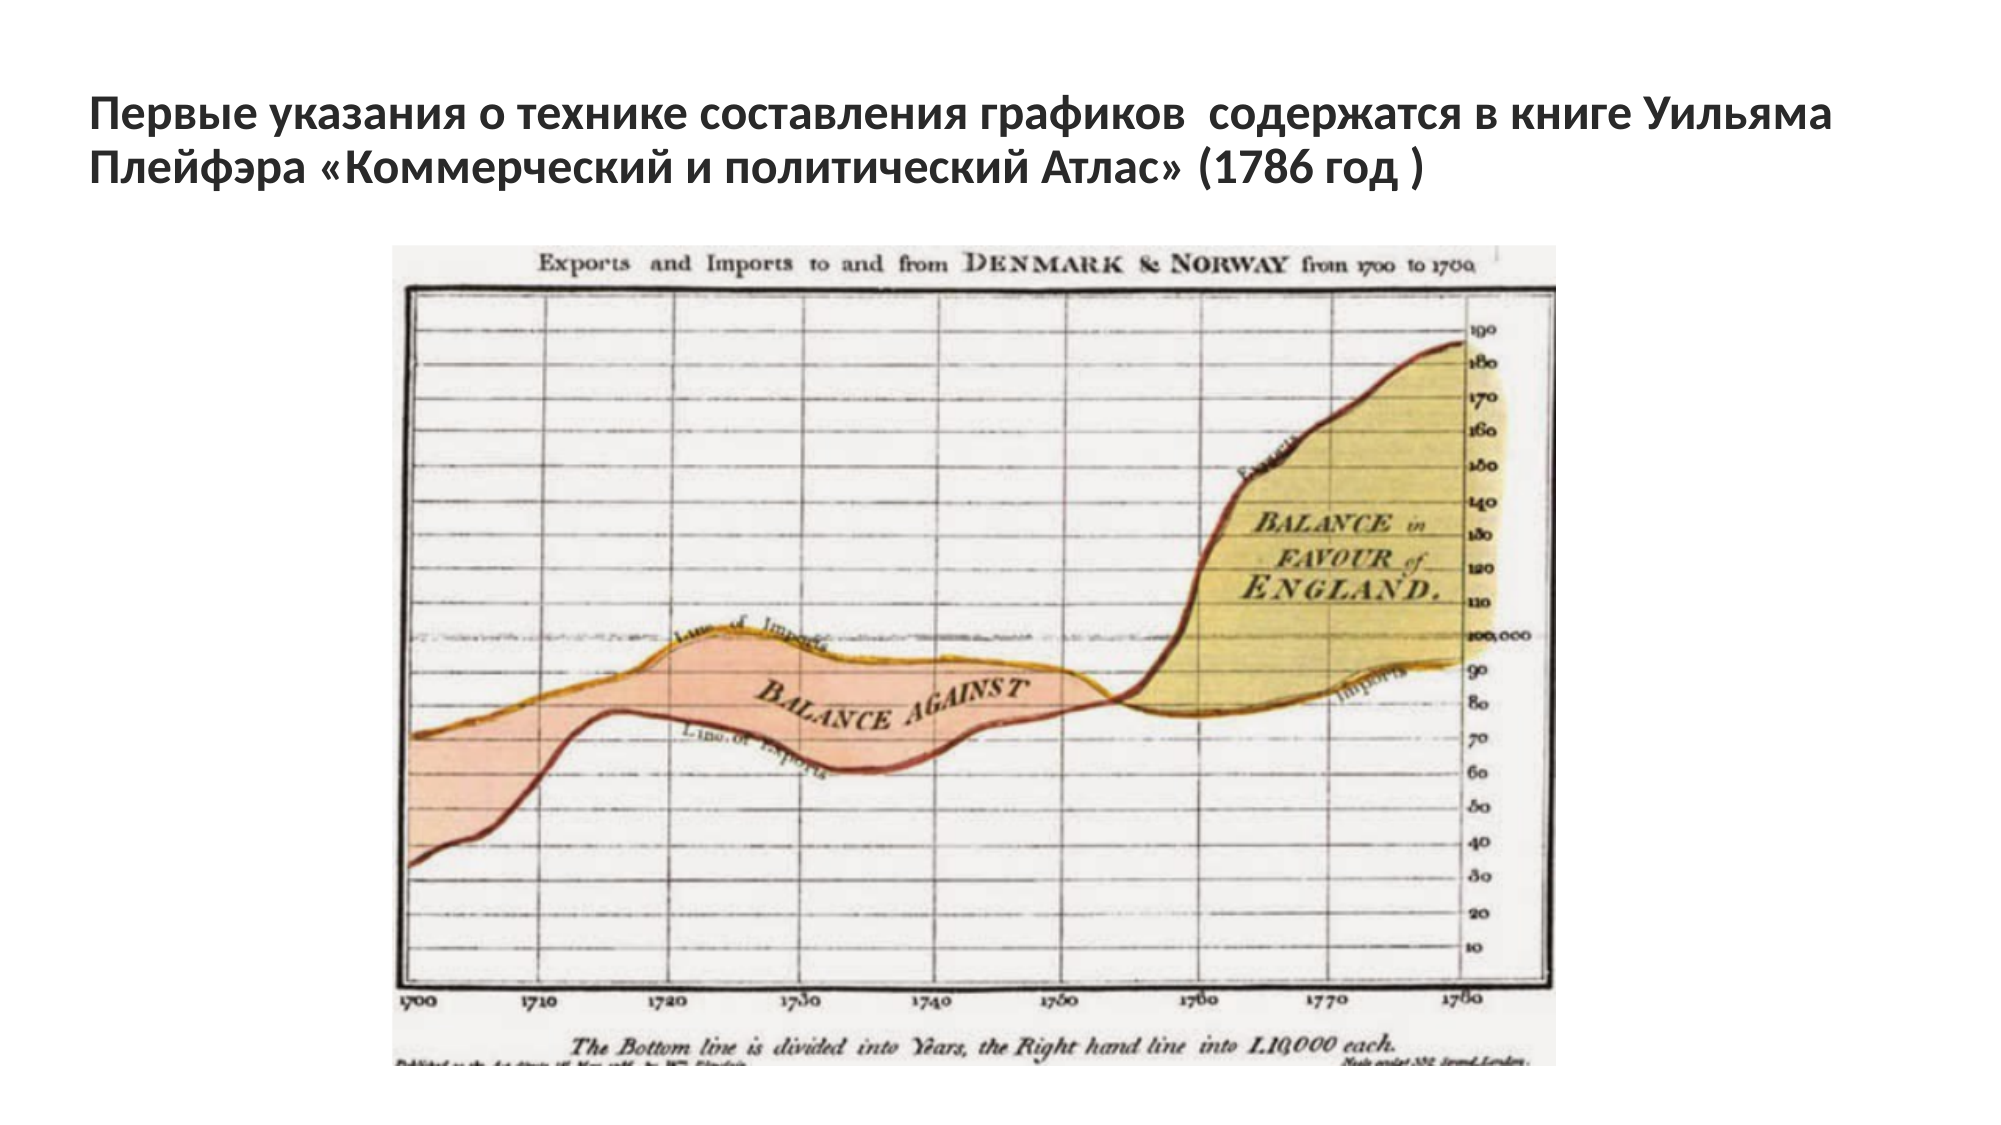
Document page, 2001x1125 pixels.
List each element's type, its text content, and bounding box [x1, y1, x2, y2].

picture [380, 244, 1557, 1066]
title Первые указания о технике составления графиков содержатся в книге Уильяма Плейфэра «Коммерческий и политический Атлас» (1786 год ) [74, 59, 1863, 221]
